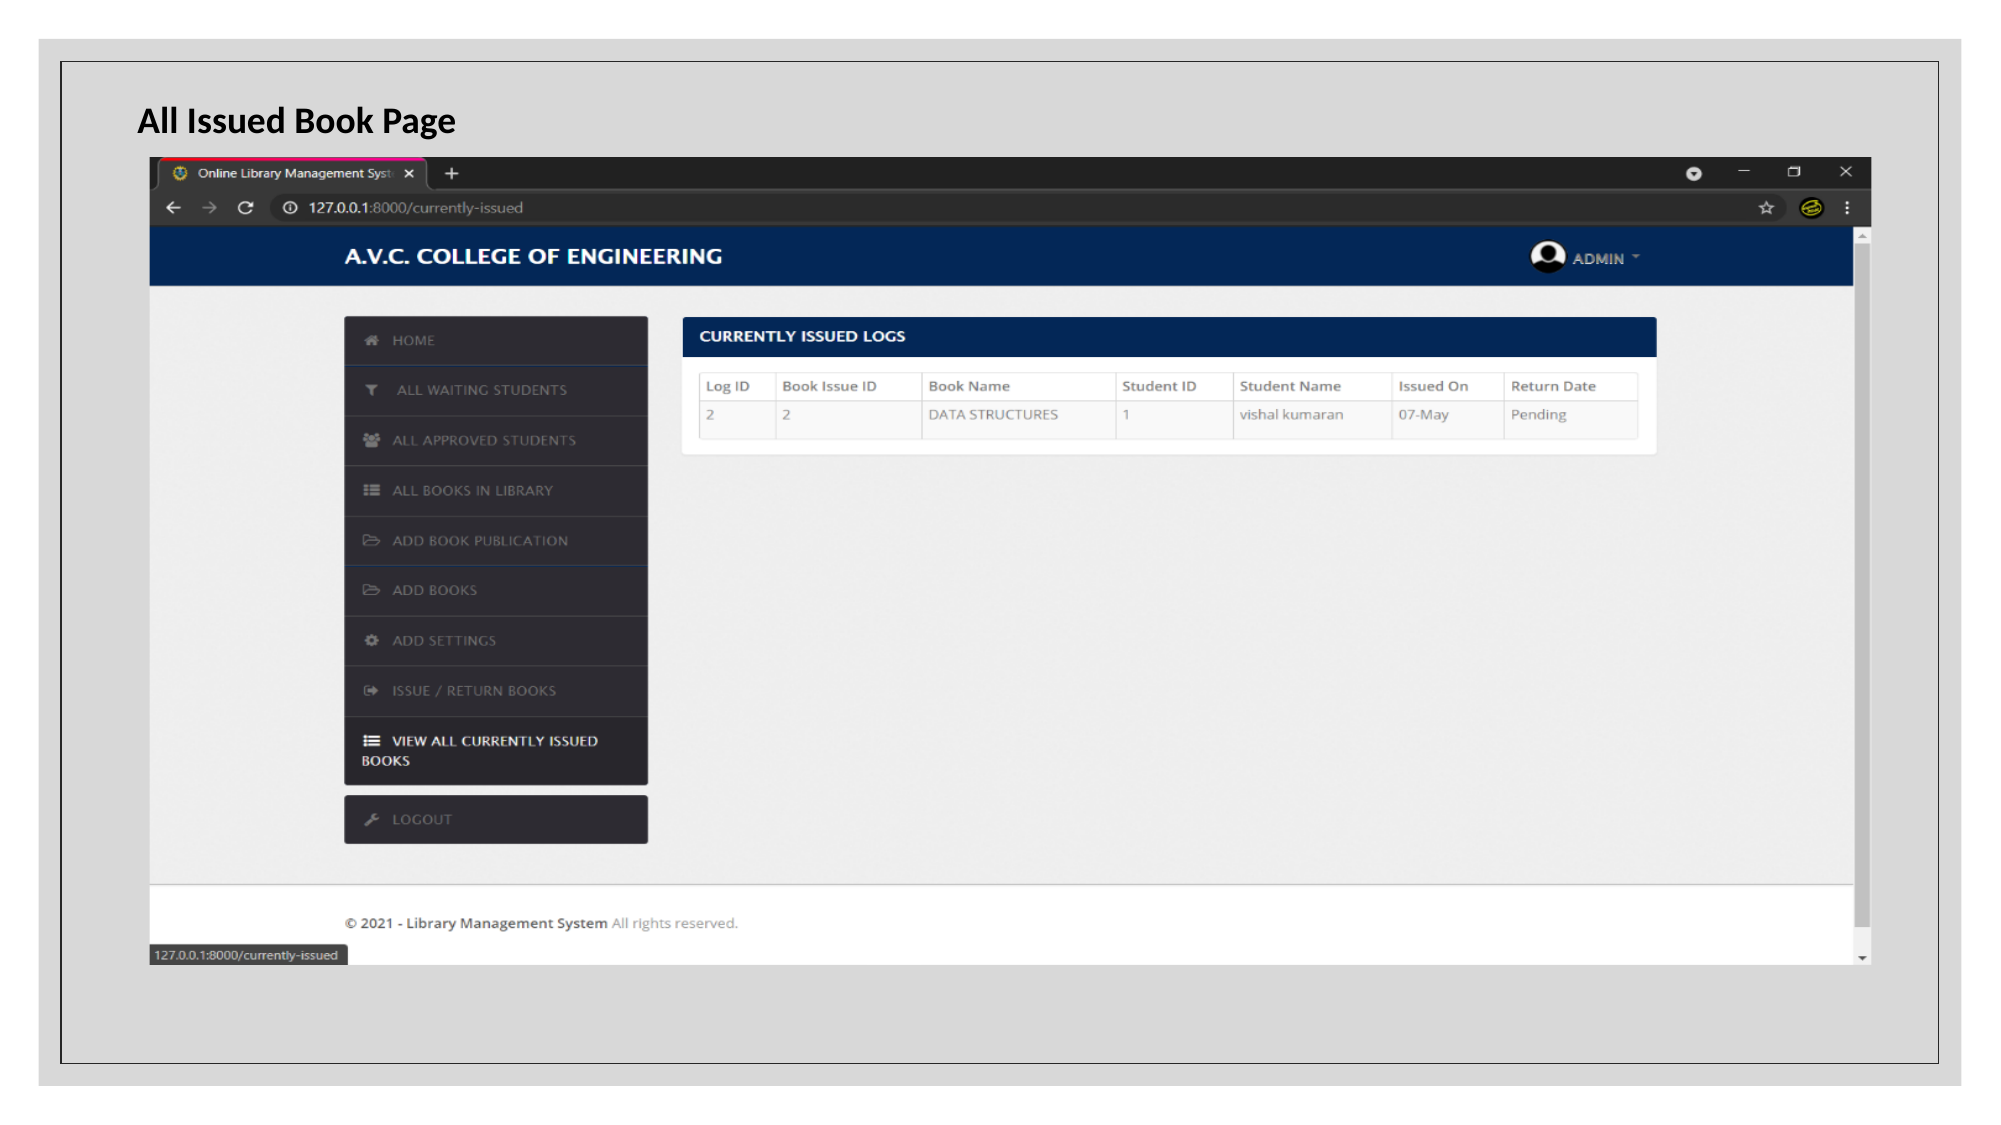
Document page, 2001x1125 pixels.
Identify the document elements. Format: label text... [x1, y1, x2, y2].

picture [149, 157, 1872, 965]
list All Issued Book Page [122, 84, 1872, 992]
